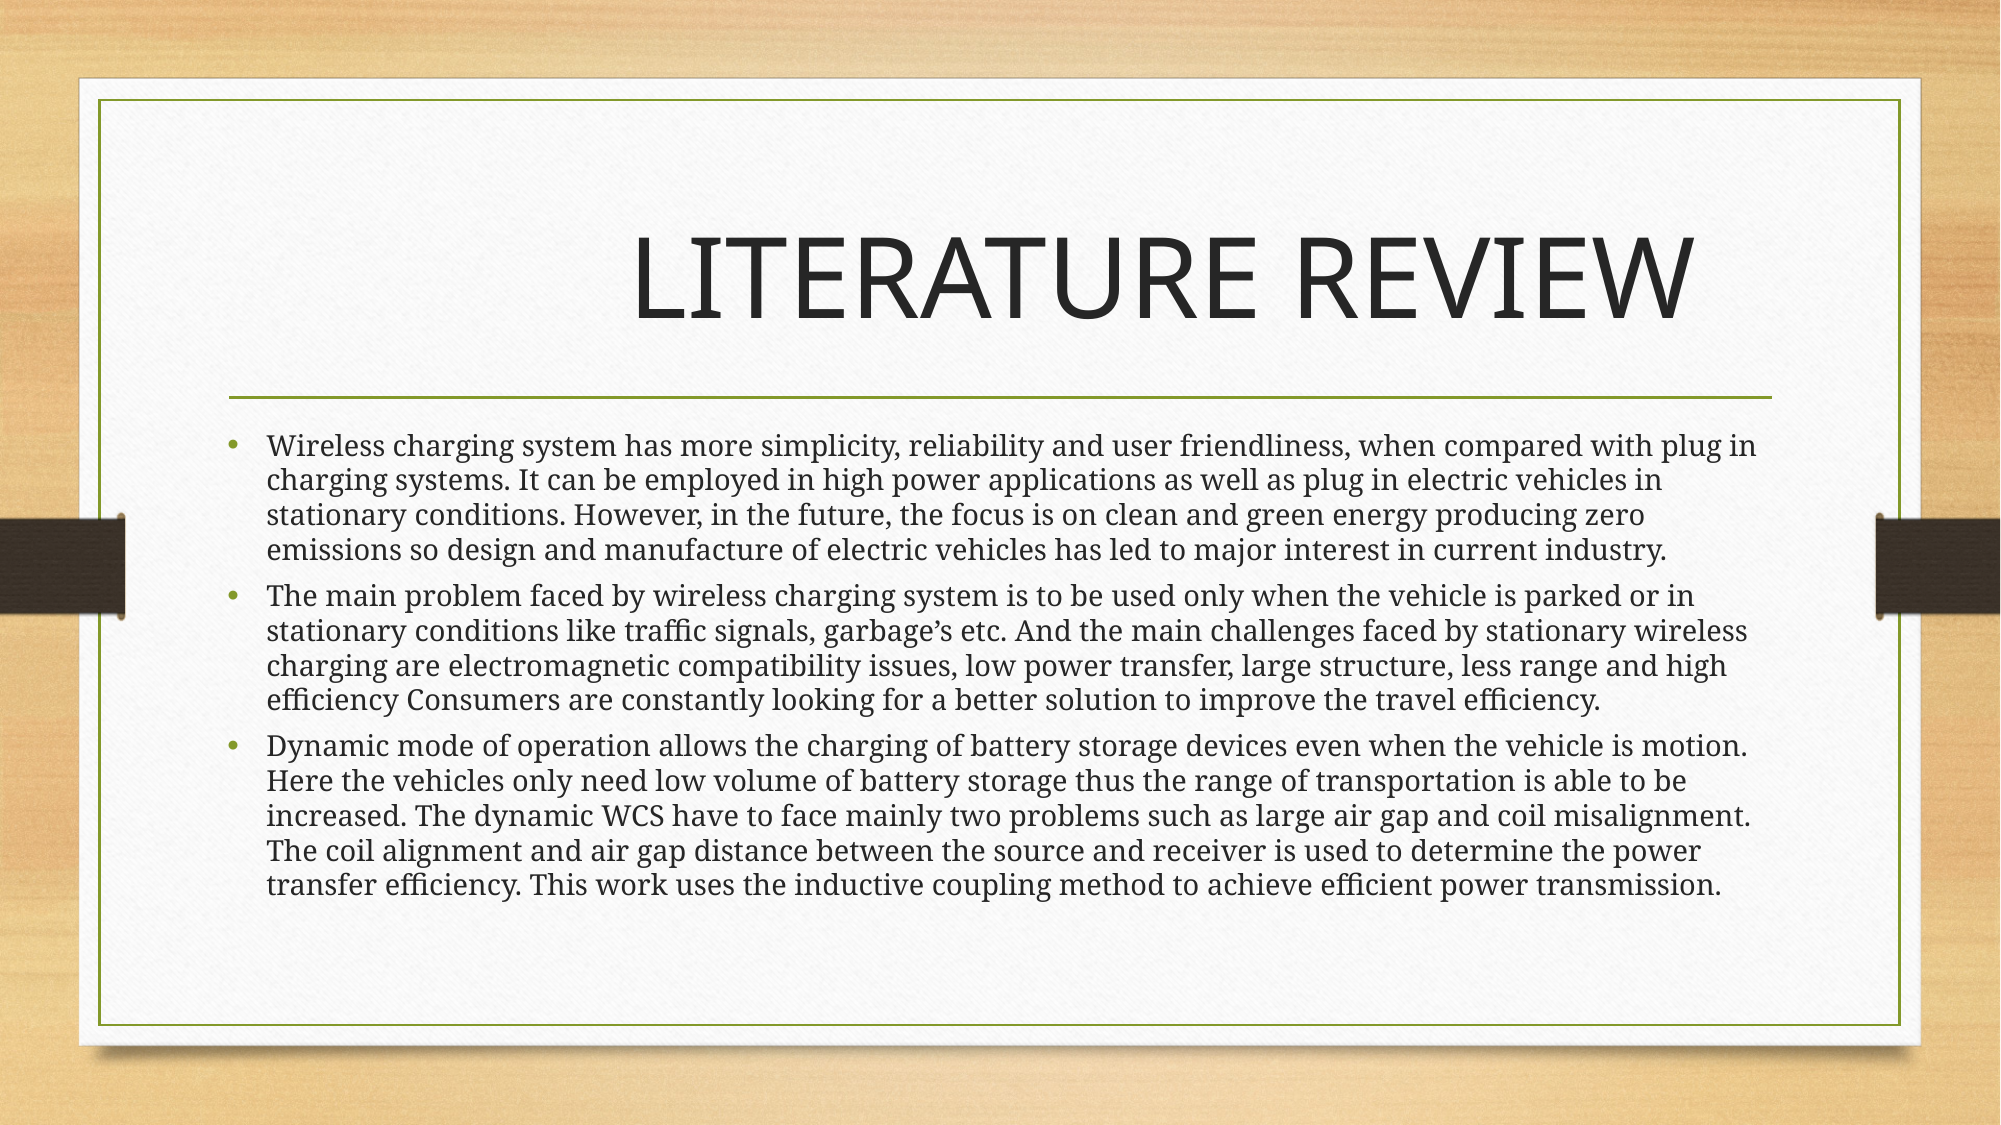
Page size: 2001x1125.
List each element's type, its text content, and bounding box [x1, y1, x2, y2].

title LITERATURE REVIEW [212, 161, 1788, 375]
picture [0, 0, 2001, 1125]
list Wireless charging system has more simplicity, reliability and user friendliness, when compared with plug in charging systems. It can be employed in high power applications as well as plug in electric vehicles in stationary conditions. However, in the future, the focus is on clean and green energy producing zero emissions so design and manufacture of electric vehicles has led to major interest in current industry. The main problem faced by wireless charging system is to be used only when the vehicle is parked or in stationary conditions like traffic signals, garbage’s etc. And the main challenges faced by stationary wireless charging are electromagnetic compatibility issues, low power transfer, large structure, less range and high efficiency Consumers are constantly looking for a better solution to improve the travel efficiency. Dynamic mode of operation allows the charging of battery storage devices even when the vehicle is motion. Here the vehicles only need low volume of battery storage thus the range of transportation is able to be increased. The dynamic WCS have to face mainly two problems such as large air gap and coil misalignment. The coil alignment and air gap distance between the source and receiver is used to determine the power transfer efficiency. This work uses the inductive coupling method to achieve efficient power transmission. [212, 419, 1788, 964]
